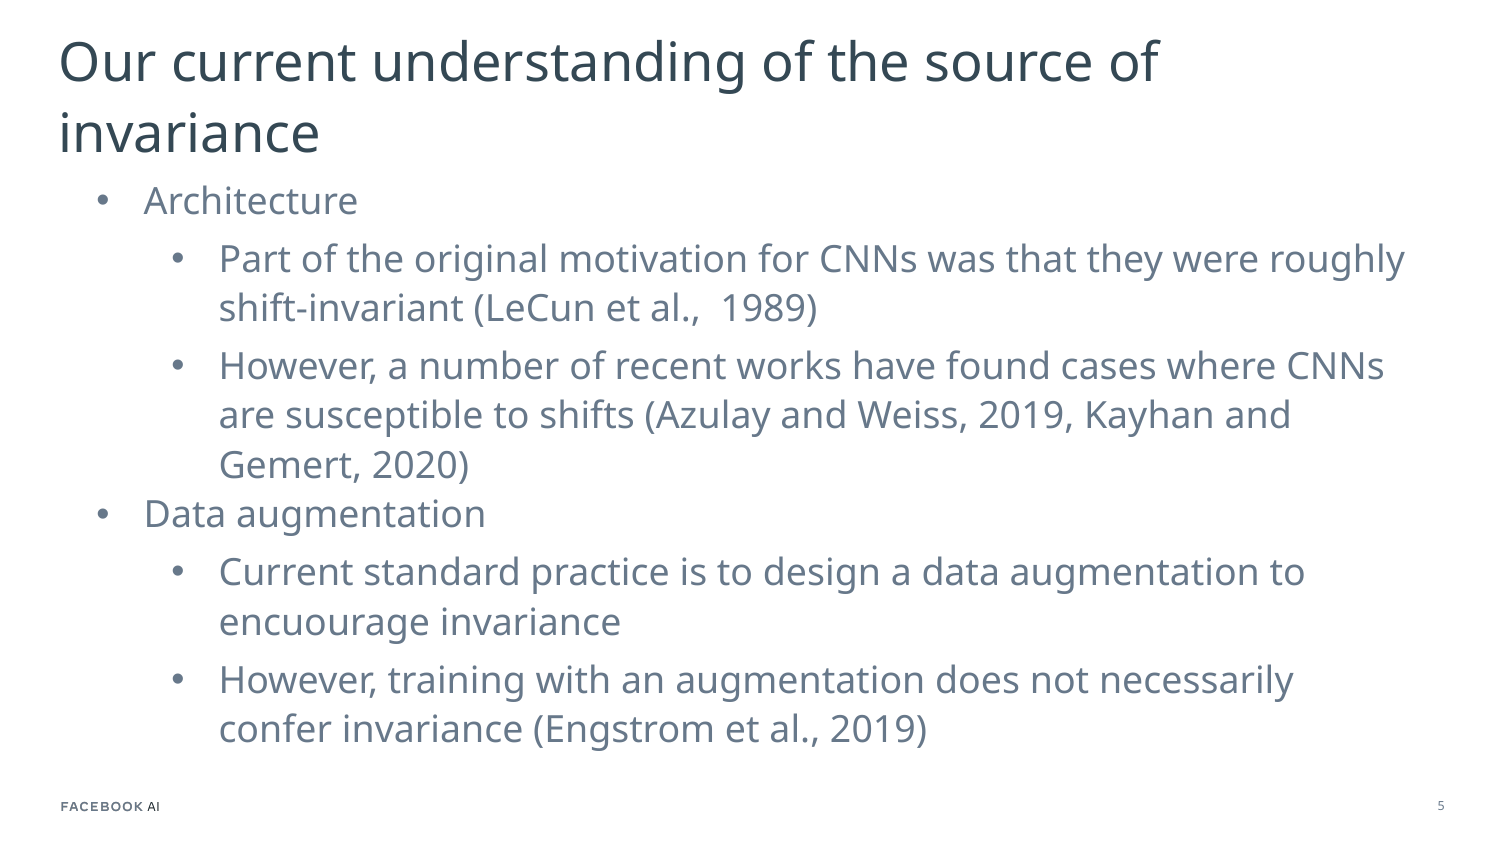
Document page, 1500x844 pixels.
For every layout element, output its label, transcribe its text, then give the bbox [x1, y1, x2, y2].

title Our current understanding of the source of invariance [59, 20, 1416, 139]
picture [59, 793, 161, 820]
list Architecture Part of the original motivation for CNNs was that they were roughly shift-invariant (LeCun et al., 1989) However, a number of recent works have found cases where CNNs are susceptible to shifts (Azulay and Weiss, 2019, Kayhan and Gemert, 2020) Data augmentation Current standard practice is to design a data augmentation to encuourage invariance However, training with an augmentation does not necessarily confer invariance (Engstrom et al., 2019) [59, 172, 1416, 703]
